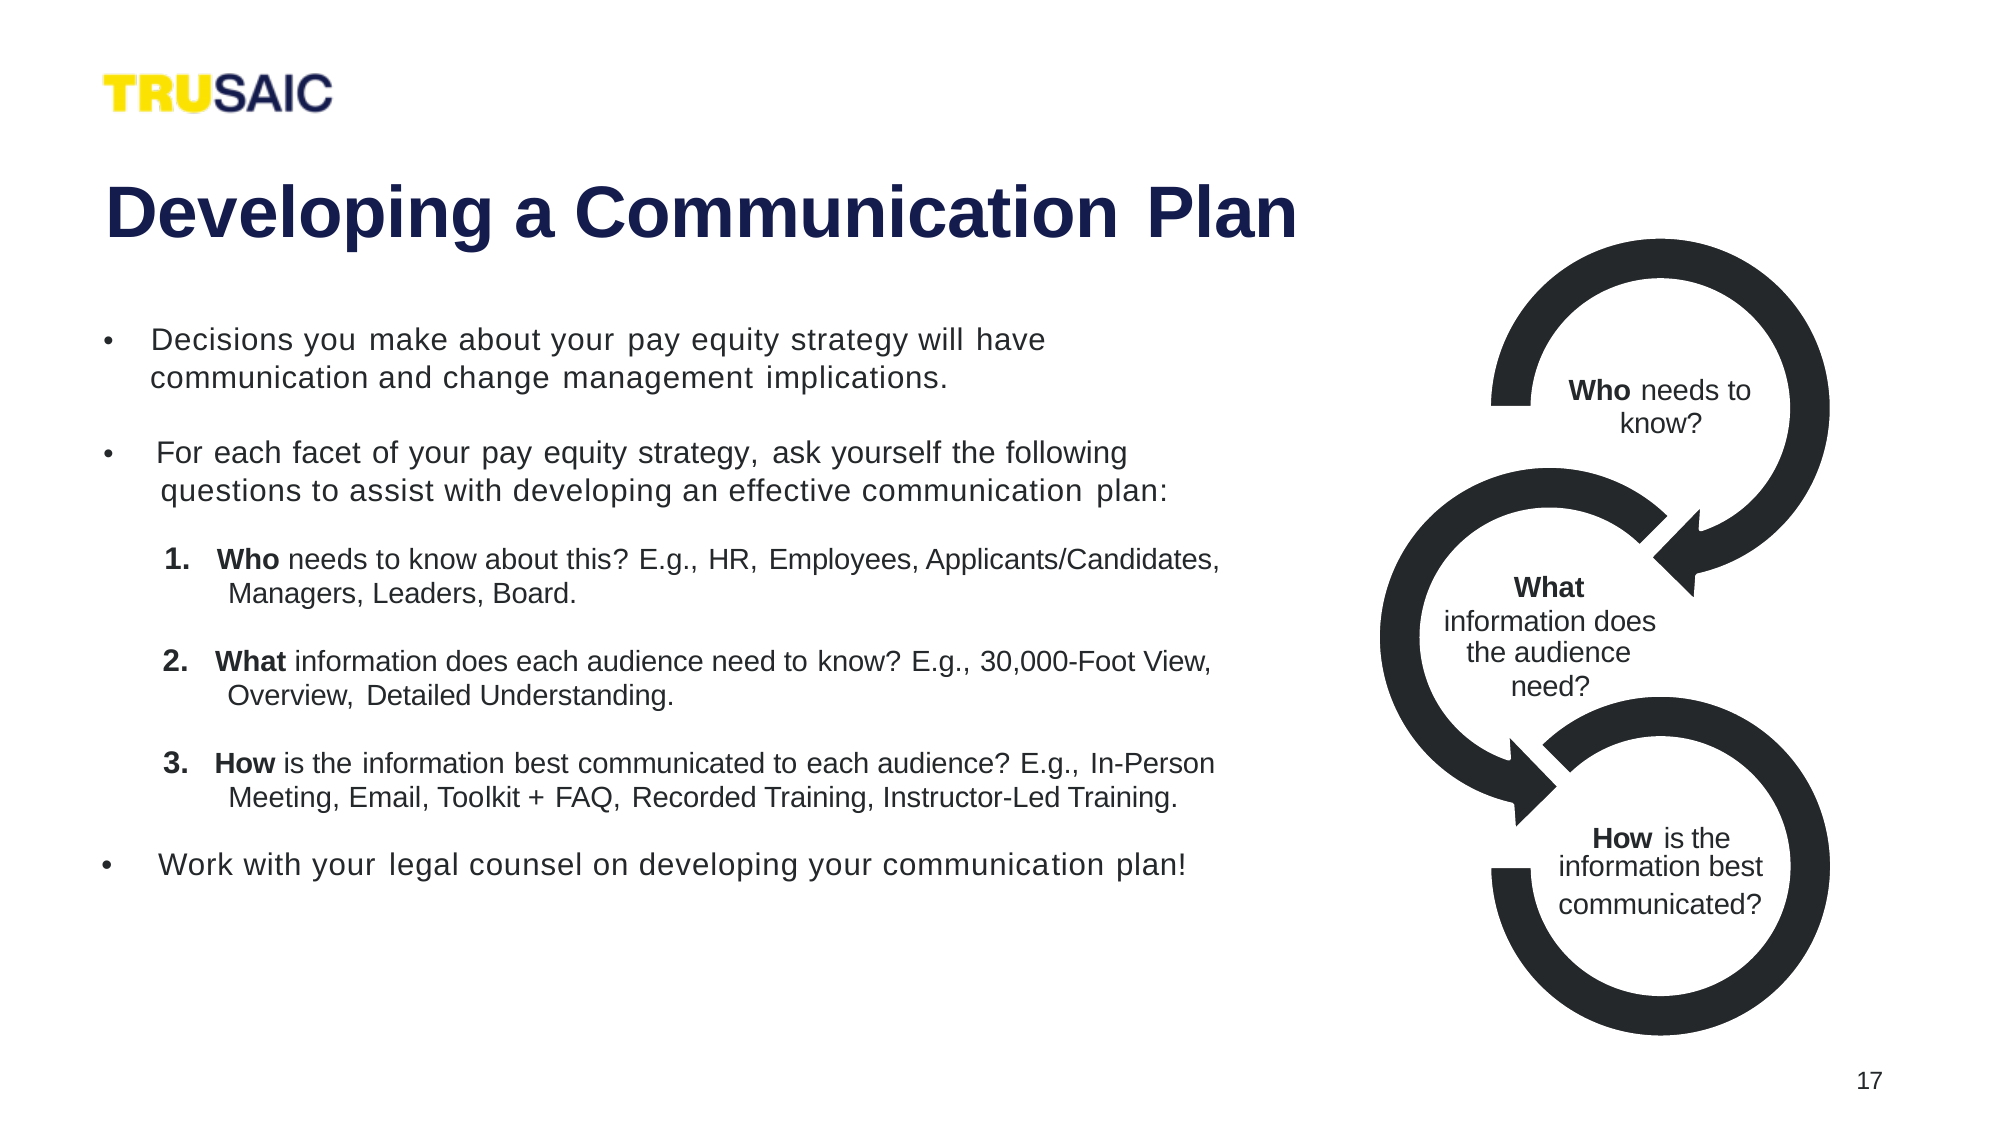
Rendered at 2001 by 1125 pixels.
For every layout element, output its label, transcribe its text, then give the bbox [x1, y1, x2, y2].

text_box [1487, 692, 1835, 1040]
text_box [1486, 234, 1834, 605]
picture [101, 72, 335, 115]
text_box 17 [1854, 1067, 1884, 1096]
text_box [1375, 463, 1673, 834]
text_box Developing a Communication Plan [103, 177, 1303, 253]
text_box • Decisions you make about your pay equity strategy will have communication and change management implications. • For each facet of your pay equity strategy, ask yourself the following questions to assist with developing an effective communication plan: 1. Who needs to know about this? E.g., HR, Employees, Applicants/Candidates, Managers, Leaders, Board. 2. What information does each audience need to know? E.g., 30,000-Foot View, Overview, Detailed Understanding. 3. How is the information best communicated to each audience? E.g., In-Person Meeting, Email, Toolkit + FAQ, Recorded Training, Instructor-Led Training. • Work with your legal counsel on developing your communication plan! [101, 316, 1275, 885]
